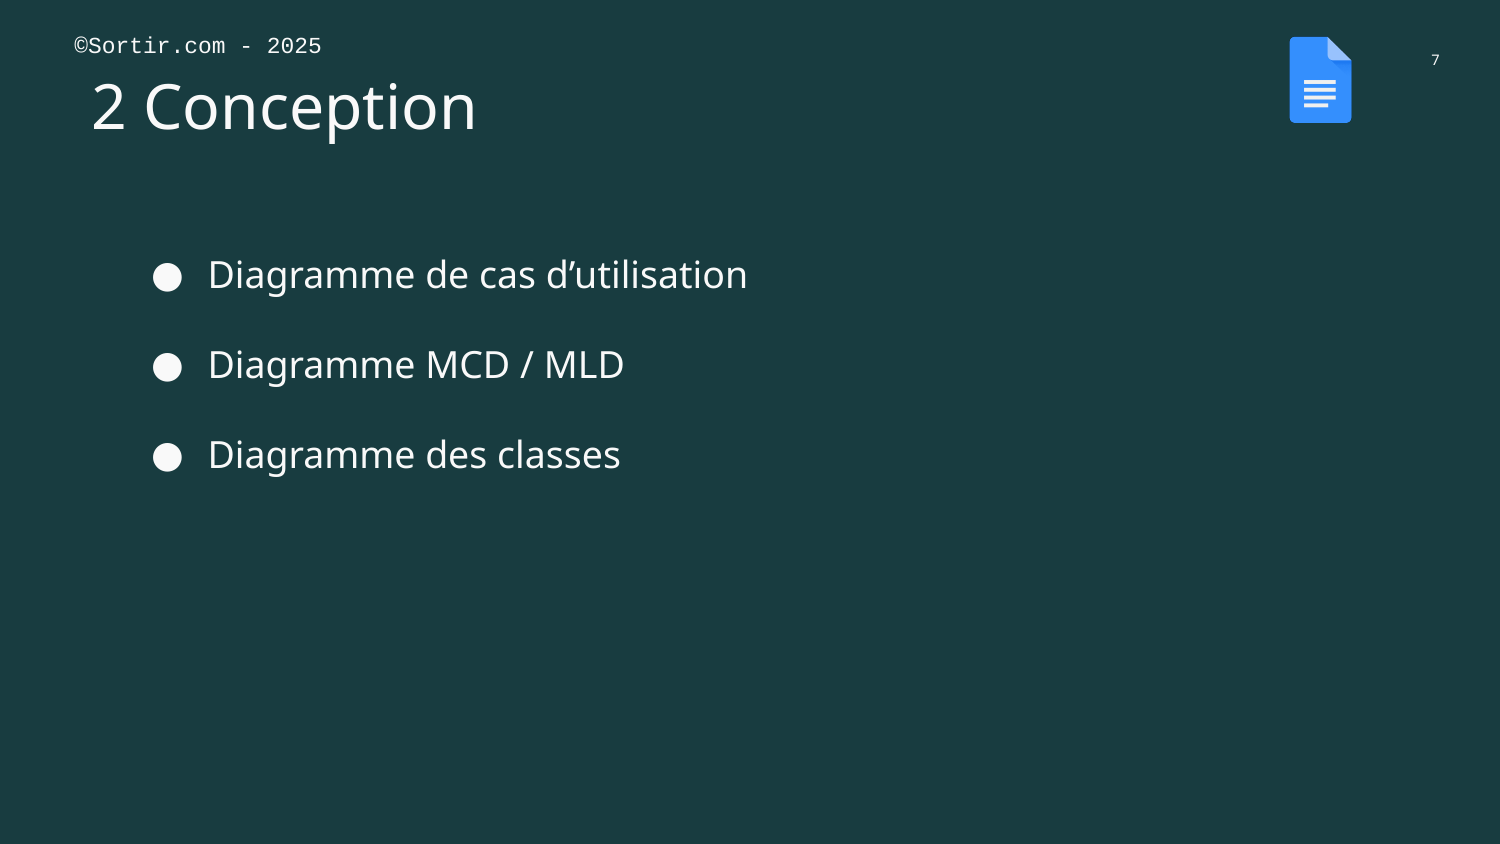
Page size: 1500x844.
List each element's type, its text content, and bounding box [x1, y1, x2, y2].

text_box Diagramme de cas d’utilisation Diagramme MCD / MLD Diagramme des classes [117, 235, 781, 608]
text_box 2 Conception [76, 60, 1379, 158]
slide_number ‹#› [1387, 35, 1440, 75]
picture [1264, 35, 1386, 127]
text_box ©Sortir.com - 2025 [59, 16, 552, 72]
